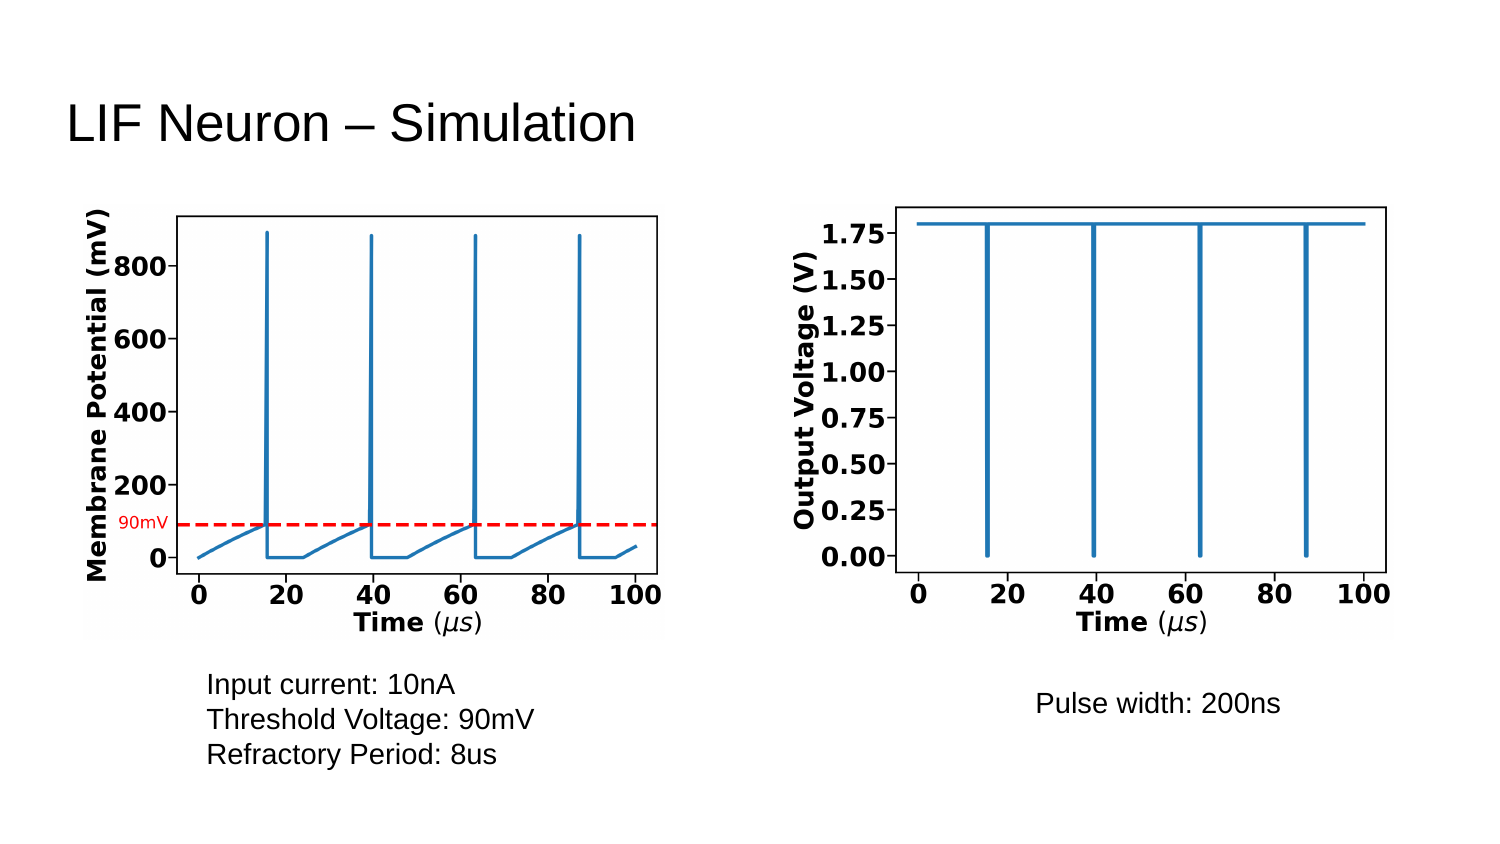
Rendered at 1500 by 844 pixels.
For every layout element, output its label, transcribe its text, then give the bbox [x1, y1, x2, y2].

text_box Pulse width: 200ns [1020, 676, 1309, 727]
picture [789, 203, 1394, 640]
title LIF Neuron – Simulation [51, 72, 1449, 167]
text_box Input current: 10nA Threshold Voltage: 90mV Refractory Period: 8us [191, 657, 616, 778]
picture [82, 203, 665, 640]
